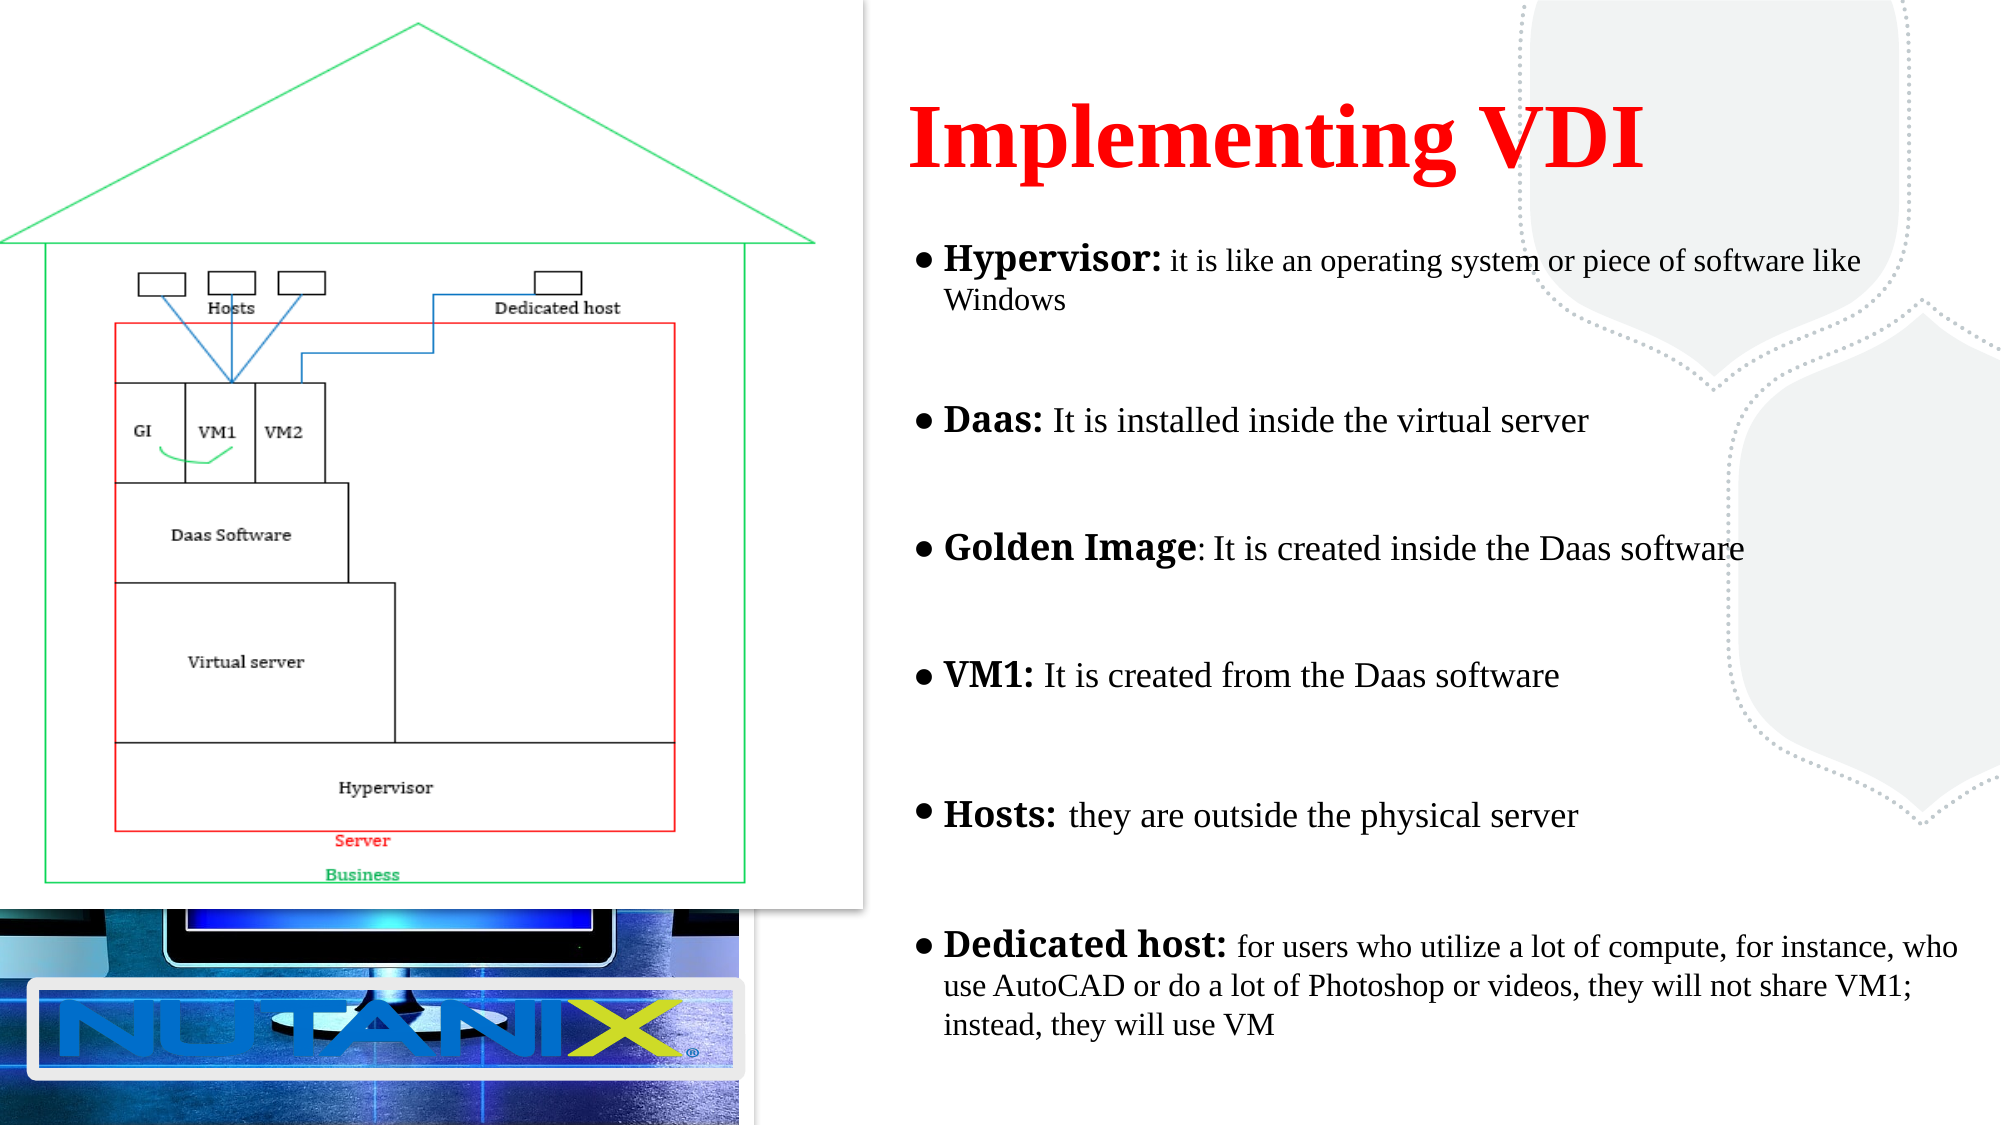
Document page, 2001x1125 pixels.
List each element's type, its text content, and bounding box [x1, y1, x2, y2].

picture [0, 0, 849, 1125]
list Hypervisor: it is like an operating system or piece of software like Windows Daas: It is installed inside the virtual server Golden Image: It is created inside the Daas software VM1: It is created from the Daas software Hosts: they are outside the physical server Dedicated host: for users who utilize a lot of compute, for instance, who use AutoCAD or do a lot of Photoshop or videos, they will not share VM1; instead, they will use VM [892, 227, 1978, 1052]
title Implementing VDI [892, 52, 1669, 194]
